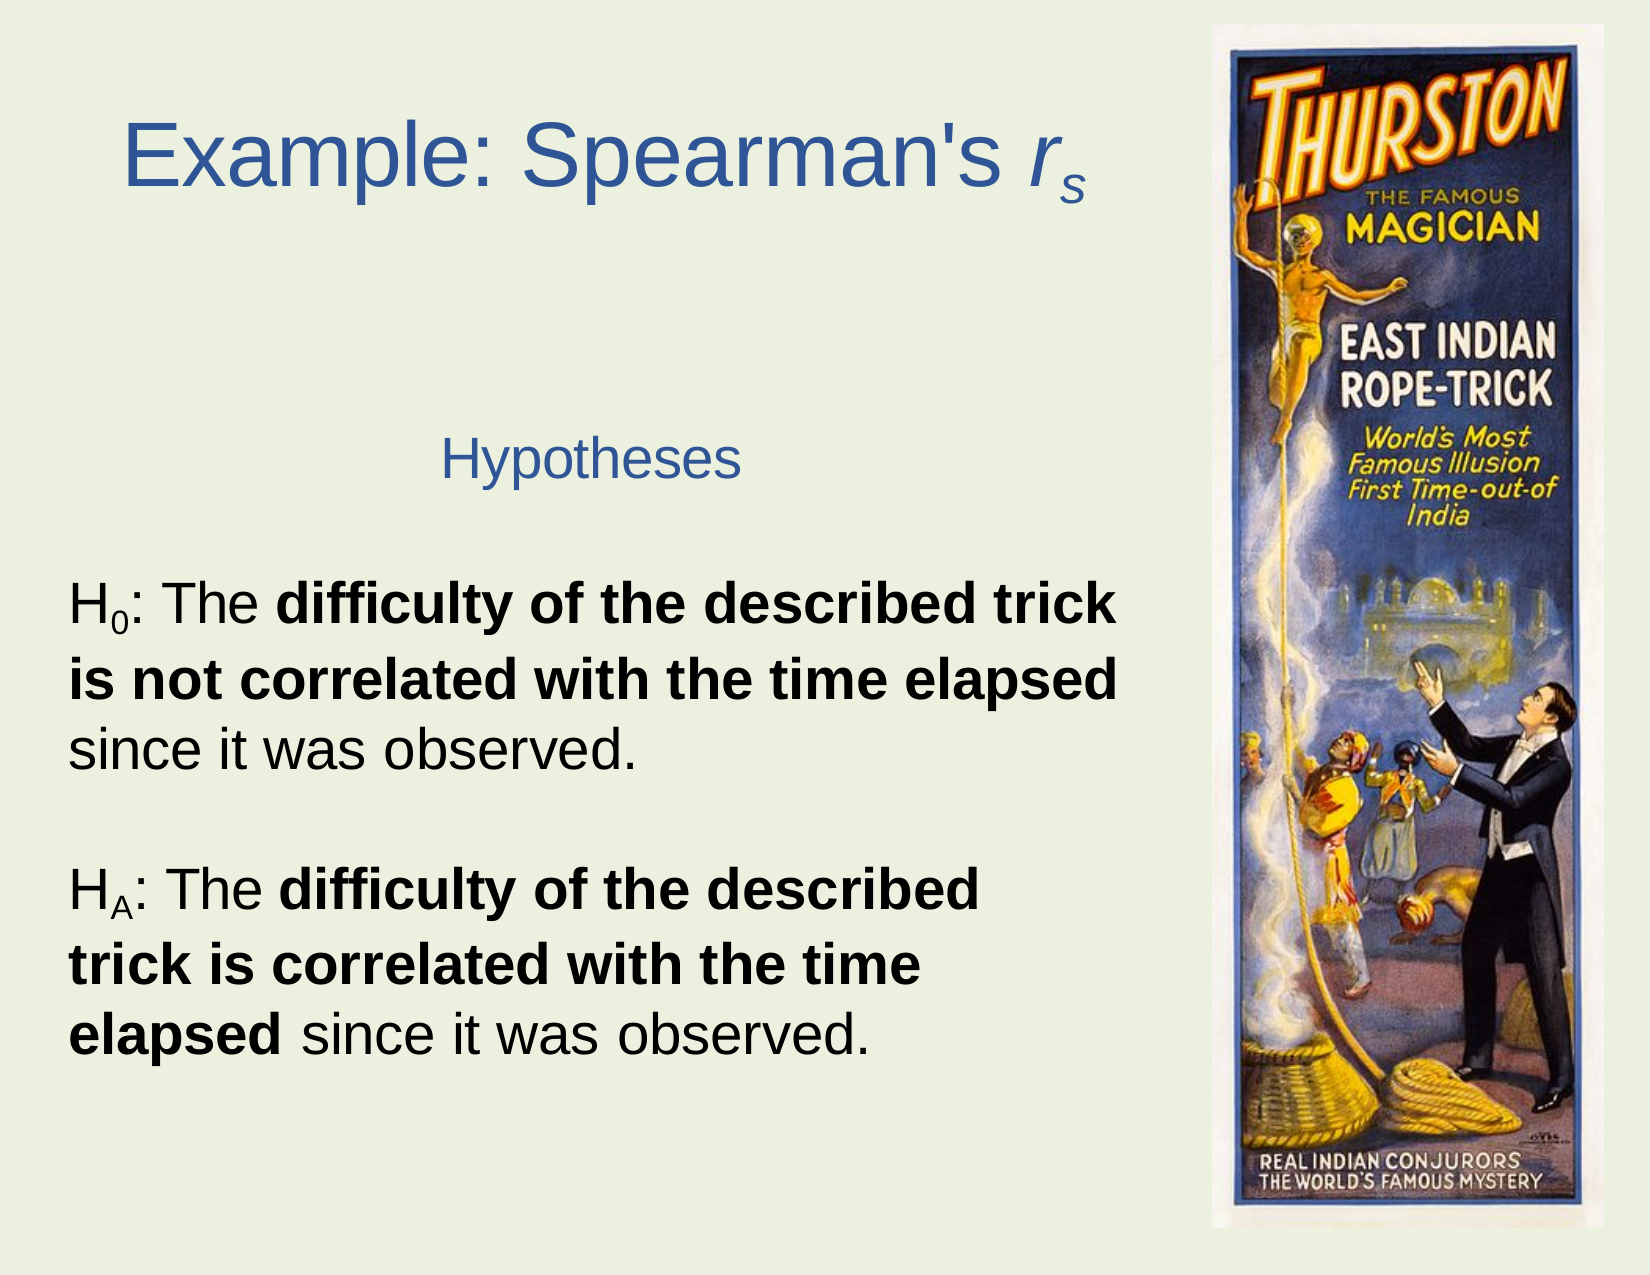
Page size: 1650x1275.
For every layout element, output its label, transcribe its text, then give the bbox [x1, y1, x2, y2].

text_box Hypotheses [174, 412, 1000, 498]
picture [1212, 24, 1604, 1229]
text_box Example: Spearman's rs [99, 87, 1207, 222]
text_box H0: The difficulty of the described trick is not correlated with the time elapsed since it was observed. HA: The difficulty of the described trick is correlated with the time elapsed since it was observed. [68, 562, 1157, 1067]
